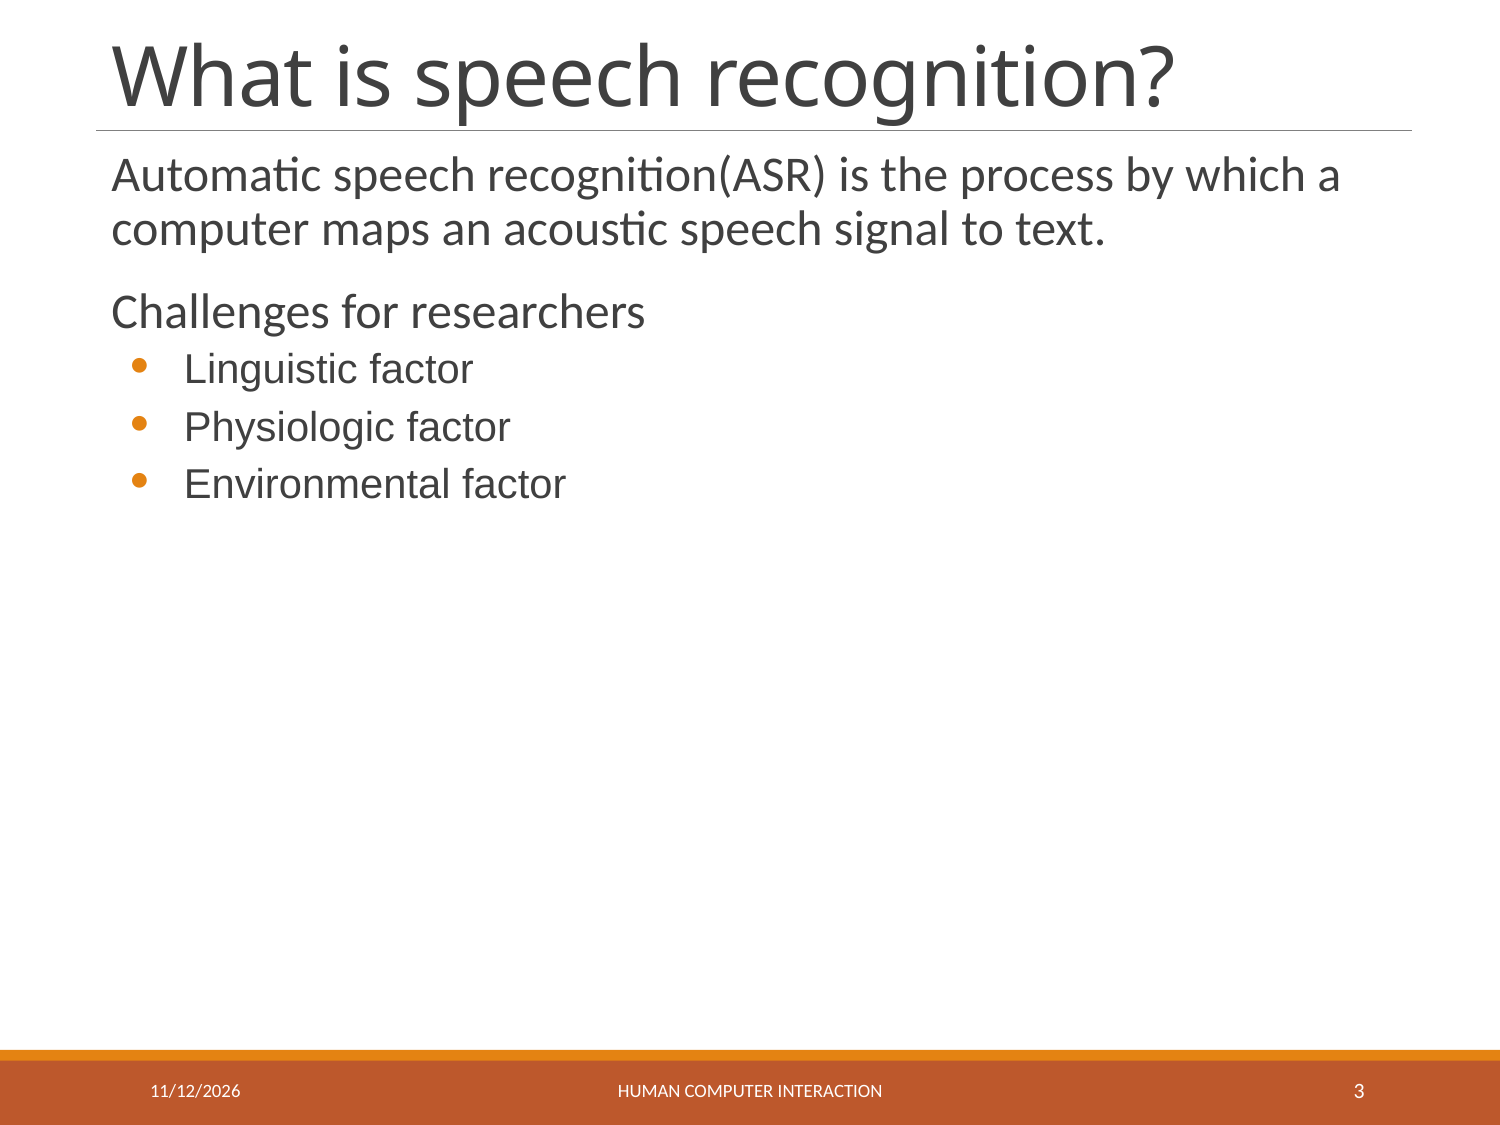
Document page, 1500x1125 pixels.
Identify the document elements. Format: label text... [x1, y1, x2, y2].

footer Human Computer Interaction [453, 1059, 1047, 1120]
slide_number 3 [1218, 1059, 1380, 1120]
title What is speech recognition? [96, 19, 1413, 131]
list Automatic speech recognition(ASR) is the process by which a computer maps an acoustic speech signal to text. Challenges for researchers Linguistic factor Physiologic factor Environmental factor [96, 140, 1413, 1034]
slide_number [135, 1059, 440, 1120]
